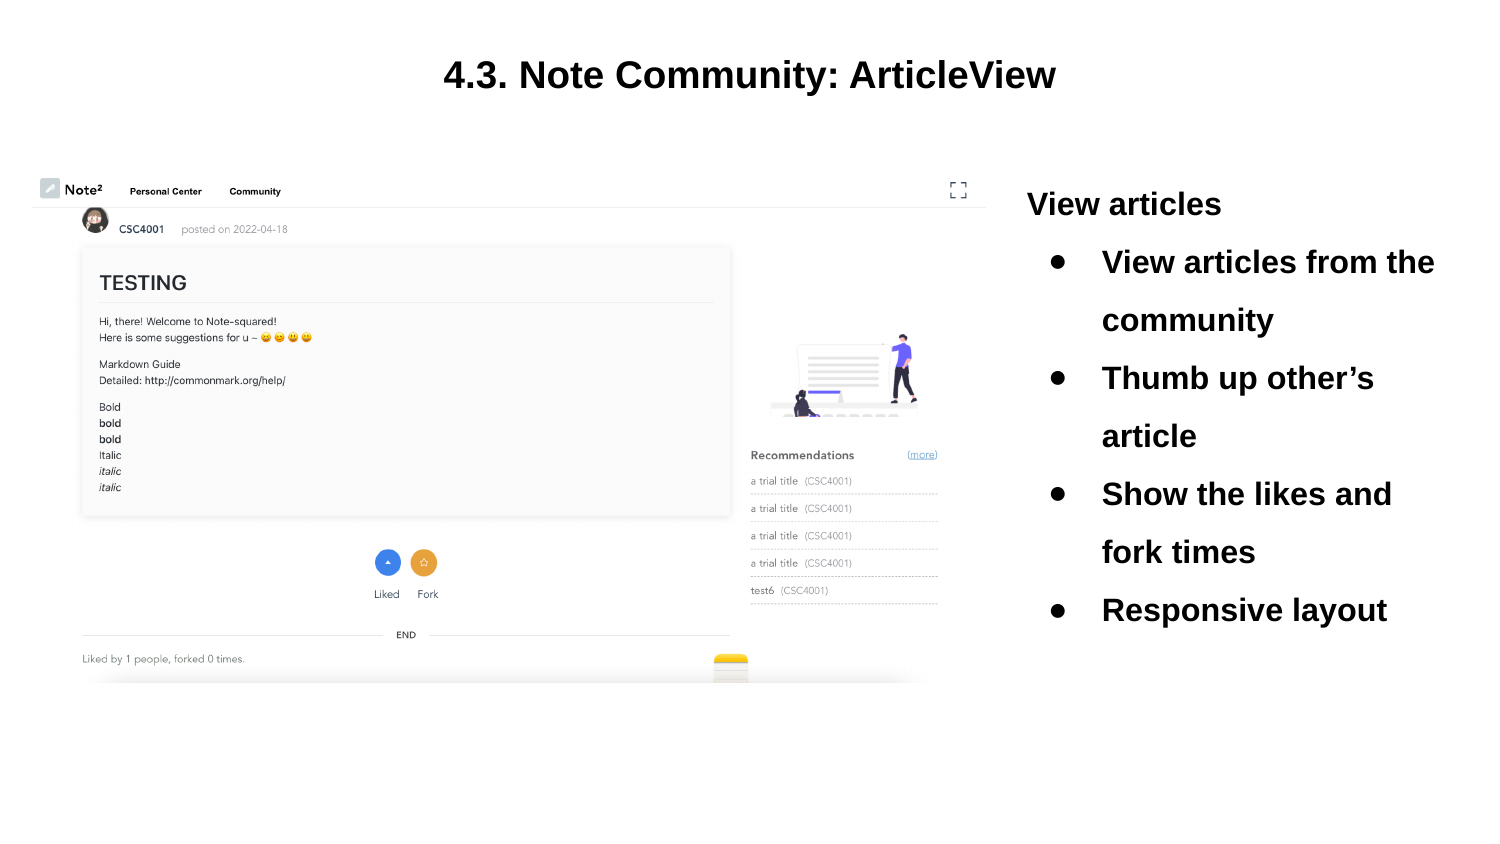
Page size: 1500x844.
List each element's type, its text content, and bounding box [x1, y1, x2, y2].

picture [31, 177, 986, 683]
title View articles View articles from the community Thumb up other’s article Show the likes and fork times Responsive layout [1015, 196, 1468, 693]
title 4.3. Note Community: ArticleView [233, 35, 1267, 103]
